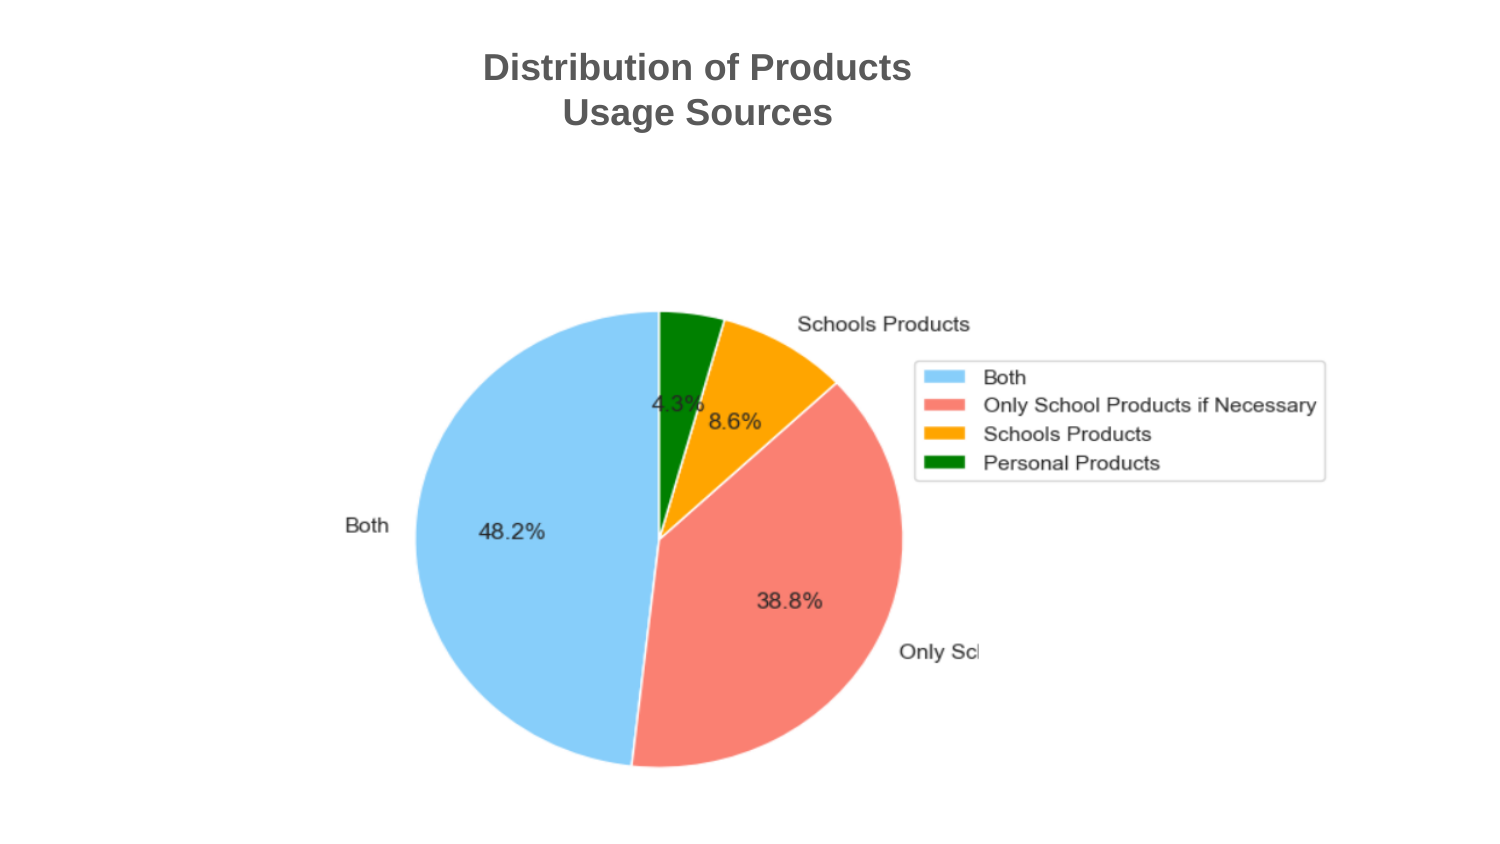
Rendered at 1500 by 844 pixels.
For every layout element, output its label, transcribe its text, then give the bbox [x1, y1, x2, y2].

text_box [337, 307, 1330, 826]
text_box Distribution of Products Usage Sources [434, 27, 961, 140]
